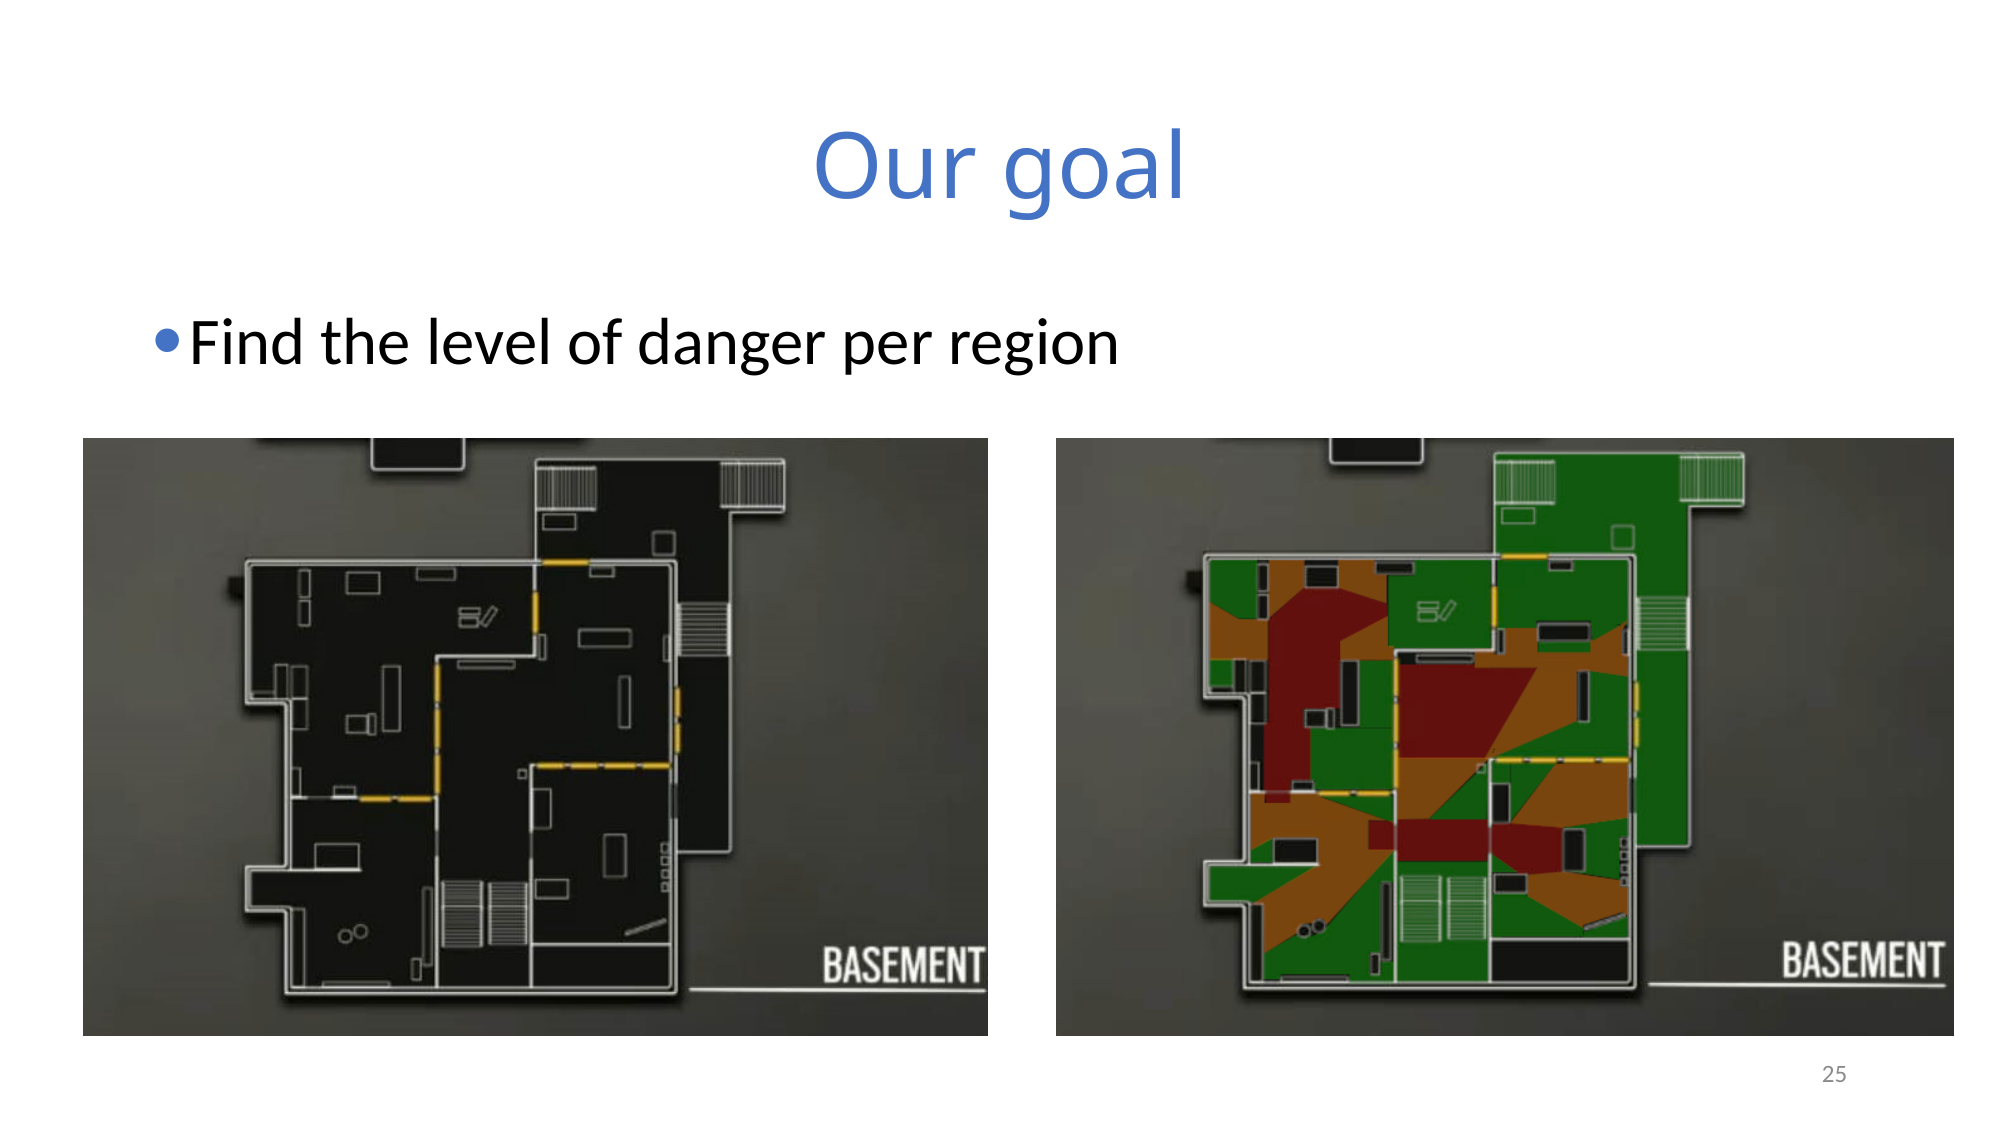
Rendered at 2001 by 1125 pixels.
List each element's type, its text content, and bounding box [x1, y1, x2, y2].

title Our goal [137, 59, 1863, 278]
picture [83, 438, 988, 1036]
picture [1056, 438, 1954, 1036]
list Find the level of danger per region [137, 299, 1863, 1014]
slide_number 25 [1412, 1042, 1863, 1103]
